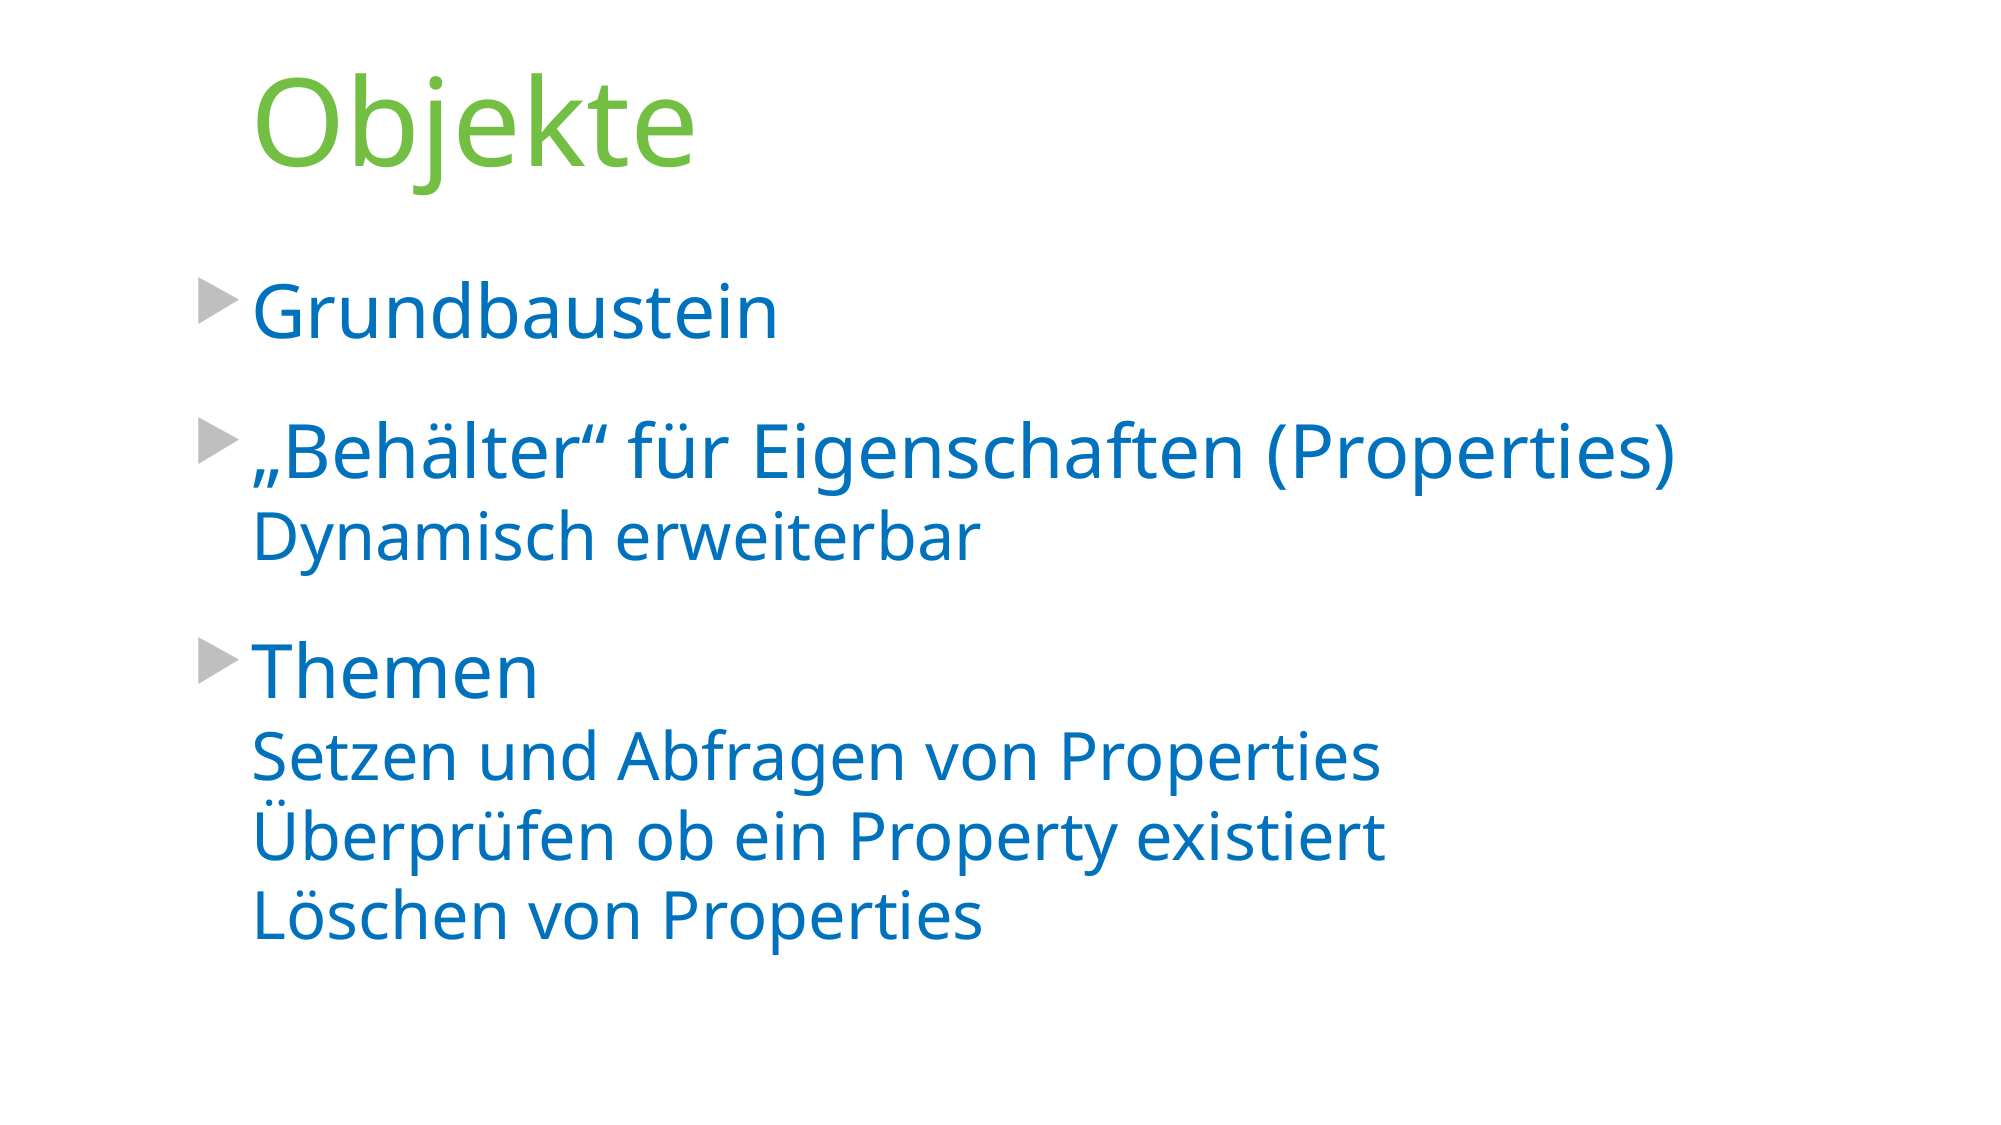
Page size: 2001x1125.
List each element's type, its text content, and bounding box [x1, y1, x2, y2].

title Objekte [250, 42, 1945, 192]
list Grundbaustein „Behälter“ für Eigenschaften (Properties) Dynamisch erweiterbar Themen Setzen und Abfragen von Properties Überprüfen ob ein Property existiert Löschen von Properties [191, 263, 1945, 1125]
